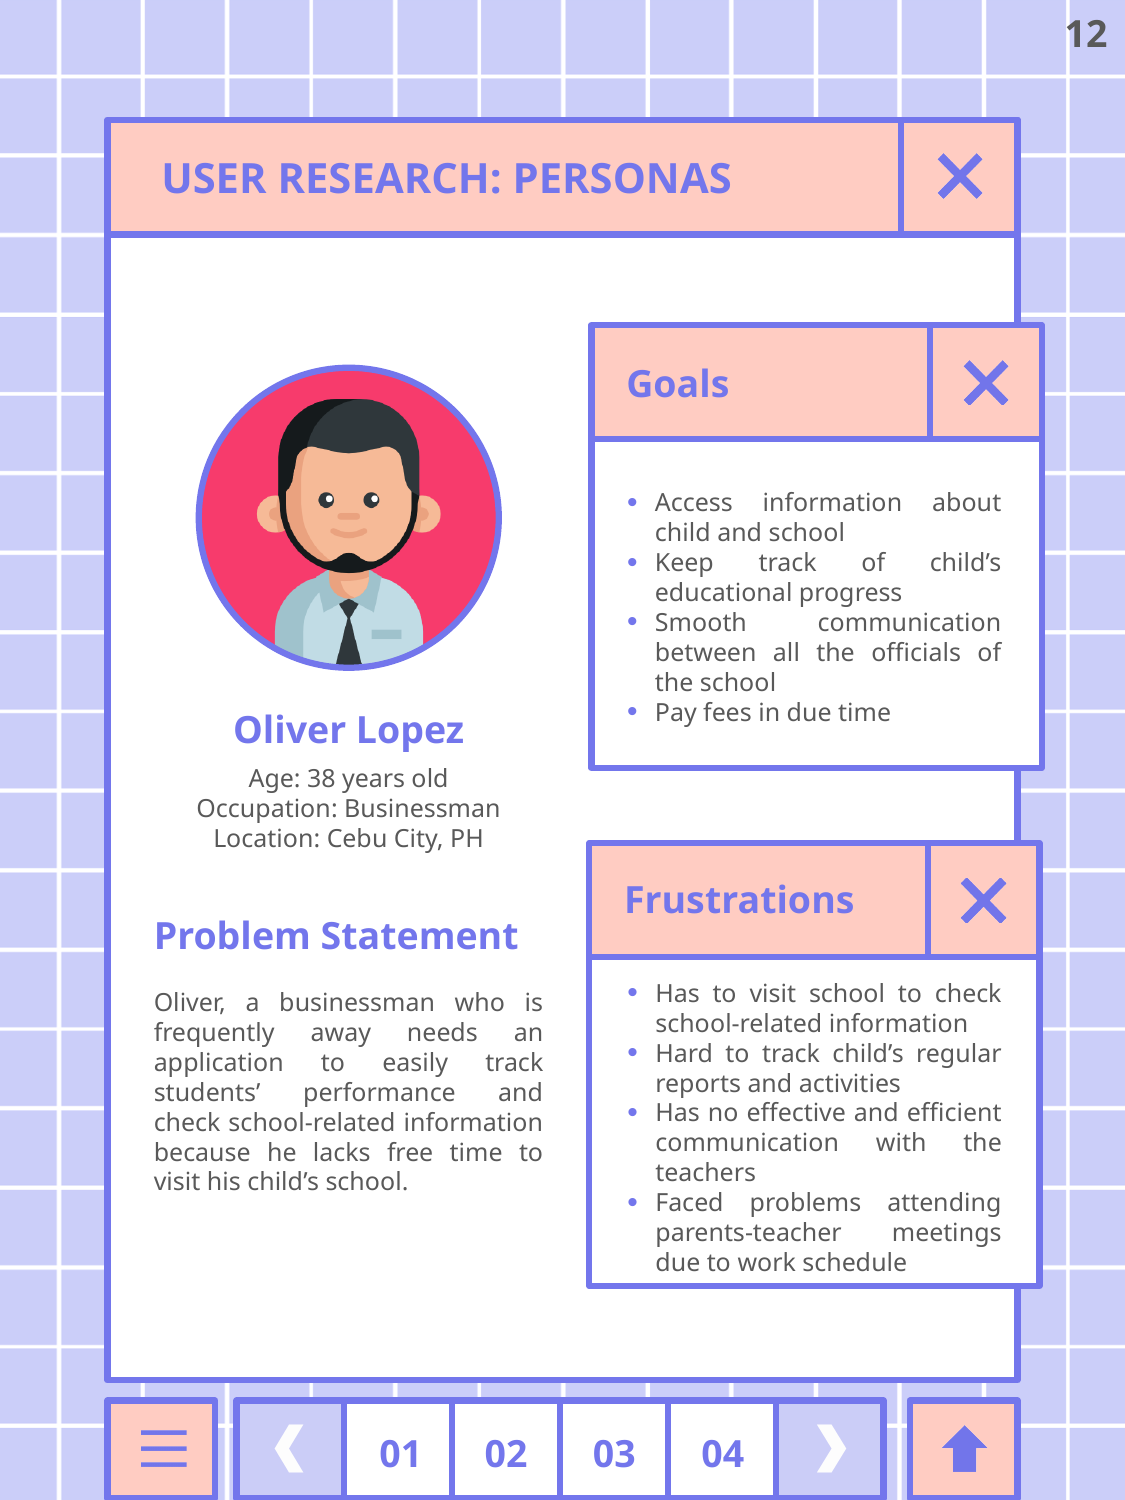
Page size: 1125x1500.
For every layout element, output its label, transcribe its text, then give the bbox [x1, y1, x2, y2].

text_box USER RESEARCH: PERSONAS [161, 119, 880, 234]
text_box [588, 842, 1040, 1287]
text_box 02 [476, 1419, 536, 1487]
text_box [591, 324, 1043, 769]
text_box Oliver, a businessman who is frequently away needs an application to easily track students’ performance and check school-related information because he lacks free time to visit his child’s school. [153, 958, 544, 1224]
text_box 03 [585, 1419, 644, 1487]
text_box [198, 367, 499, 668]
subtitle Age: 38 years old Occupation: Businessman Location: Cebu City, PH [153, 754, 544, 860]
picture [265, 1424, 313, 1473]
picture [808, 1424, 855, 1473]
title Oliver Lopez [153, 705, 544, 751]
picture [941, 1425, 988, 1473]
picture [140, 1430, 187, 1467]
text_box Problem Statement [153, 912, 544, 957]
text_box 12 [475, 2, 1123, 63]
text_box 01 [371, 1419, 431, 1487]
text_box 04 [693, 1419, 753, 1487]
picture [0, 0, 1125, 1500]
